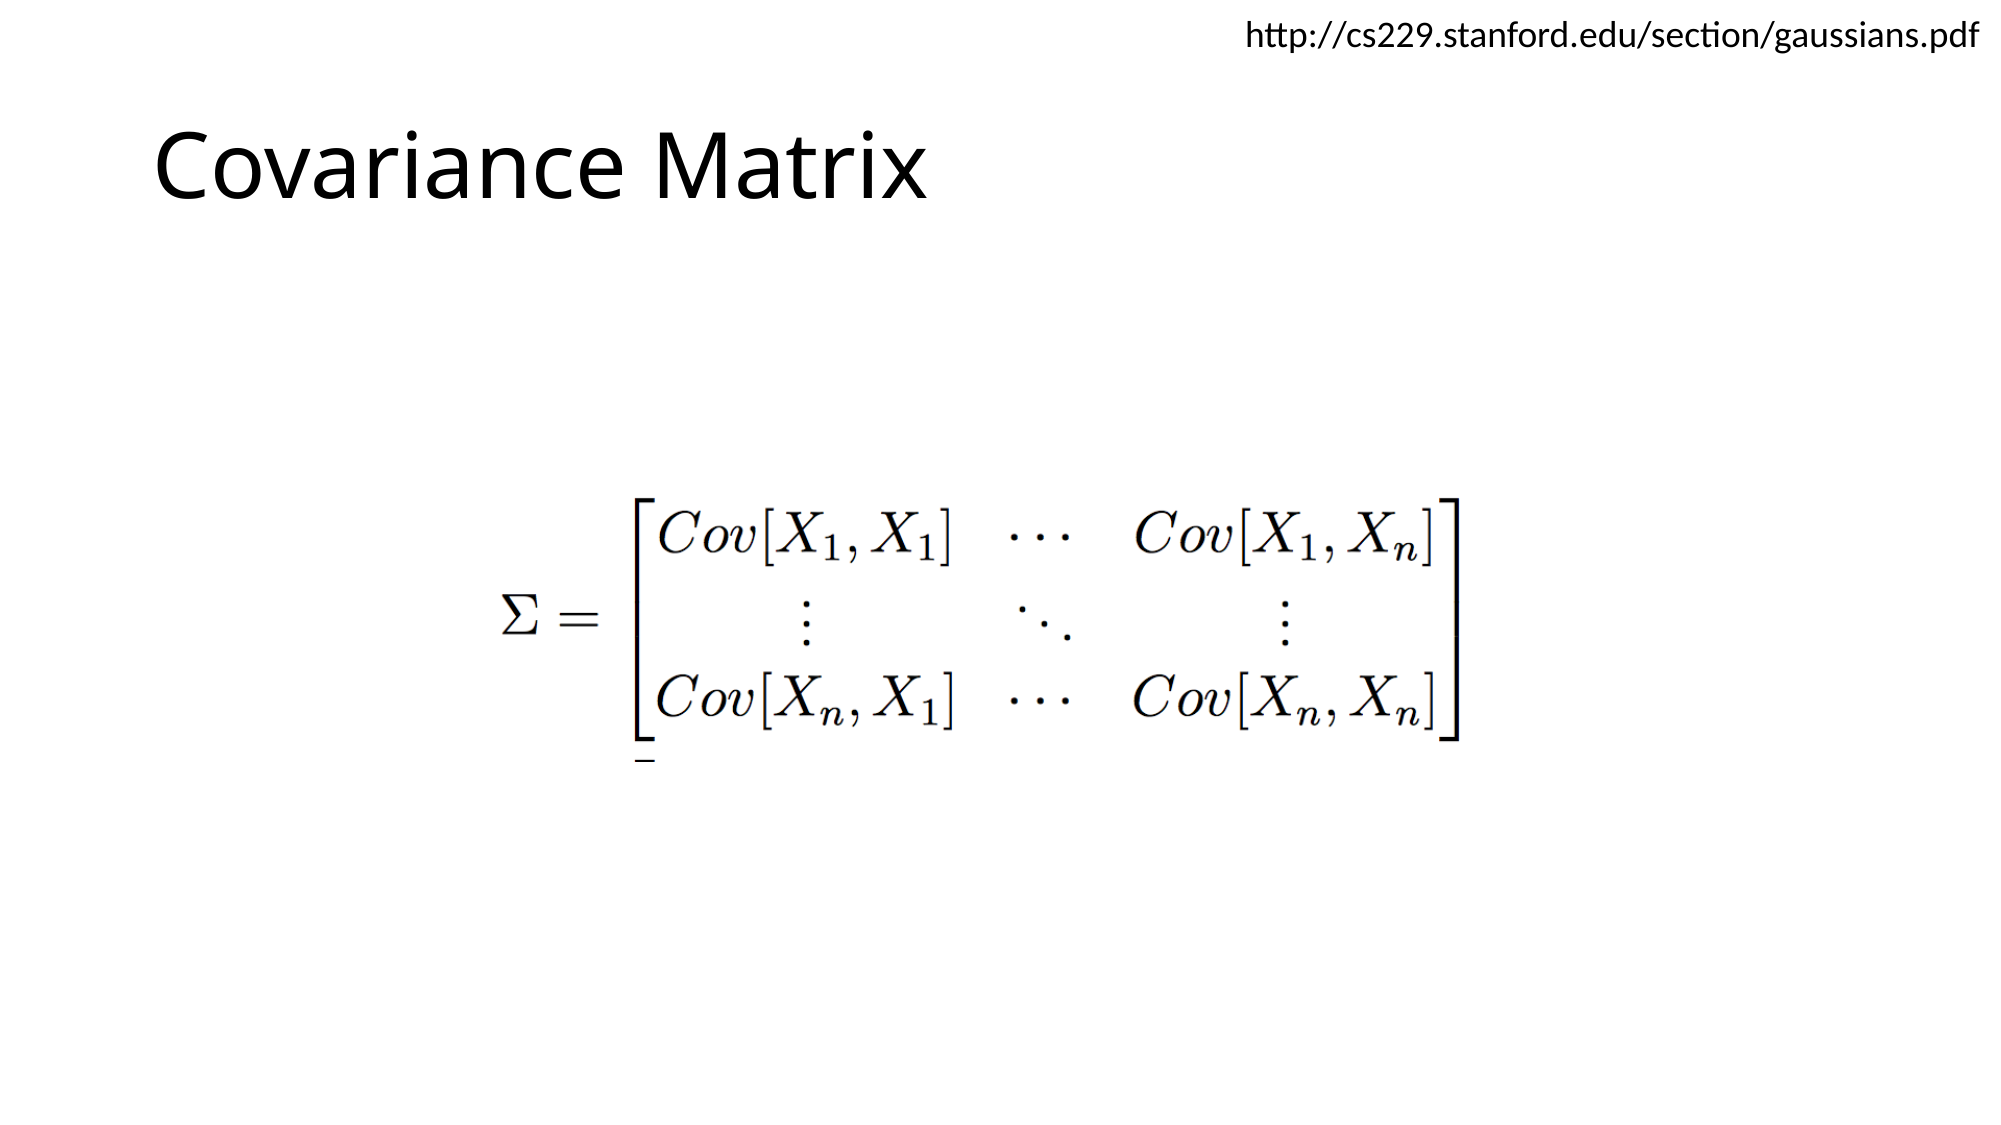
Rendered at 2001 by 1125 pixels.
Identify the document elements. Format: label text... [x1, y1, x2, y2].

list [490, 468, 1510, 762]
title Covariance Matrix [137, 59, 1863, 278]
text_box http://cs229.stanford.edu/section/gaussians.pdf [1230, 2, 1996, 62]
